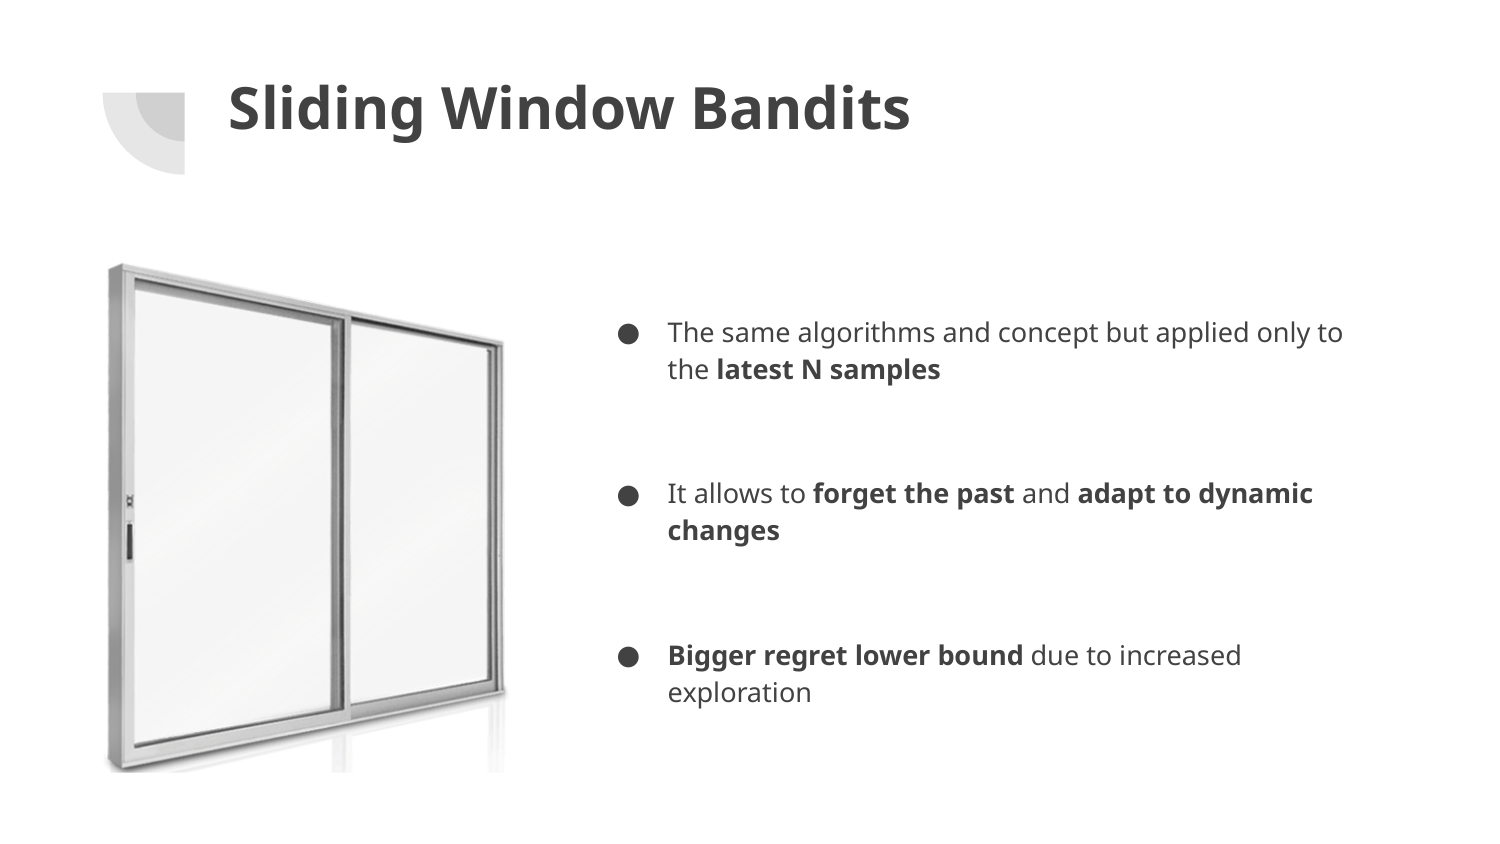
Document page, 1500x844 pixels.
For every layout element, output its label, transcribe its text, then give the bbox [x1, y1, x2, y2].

picture [100, 261, 510, 774]
title Sliding Window Bandits [213, 56, 1368, 221]
list The same algorithms and concept but applied only to the latest N samples It allows to forget the past and adapt to dynamic changes Bigger regret lower bound due to increased exploration [577, 295, 1368, 740]
